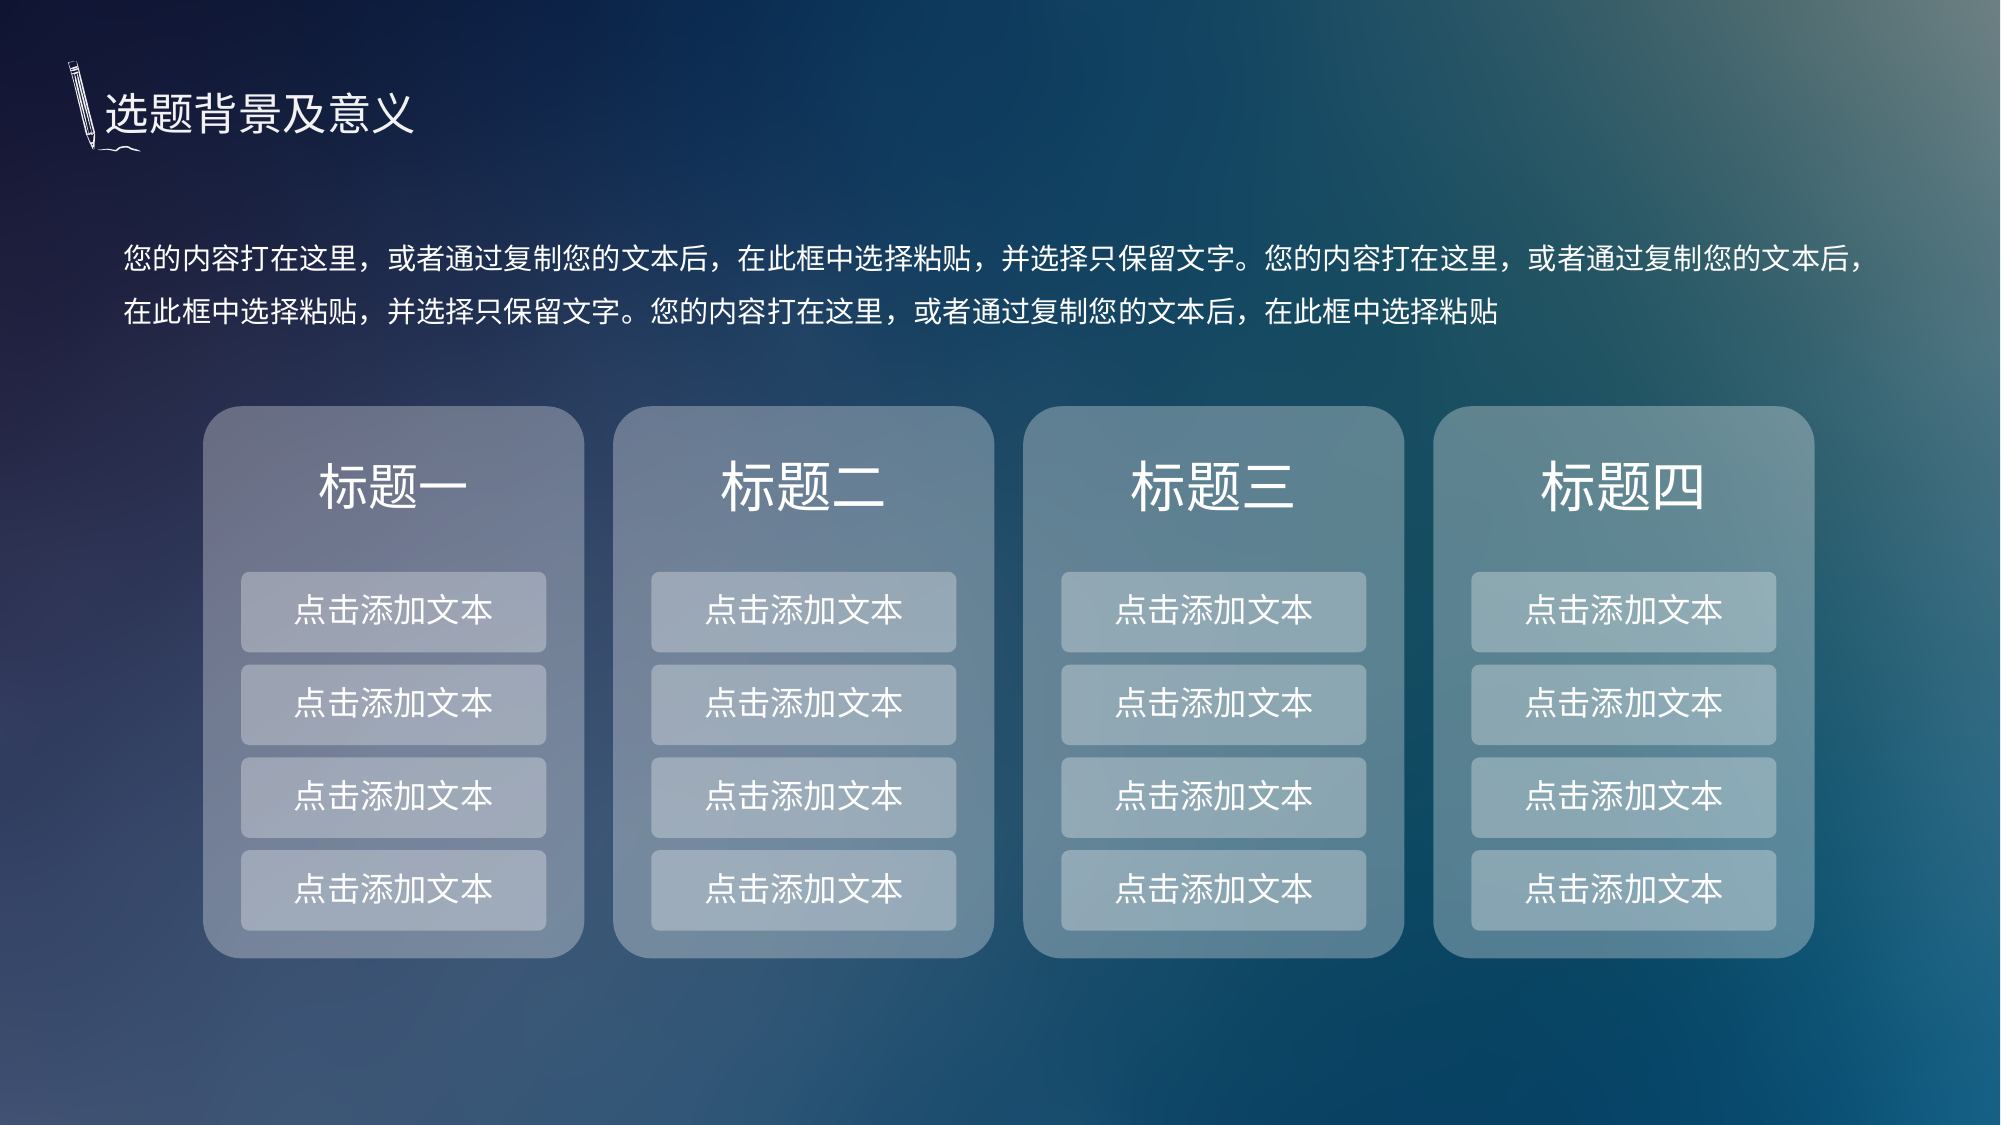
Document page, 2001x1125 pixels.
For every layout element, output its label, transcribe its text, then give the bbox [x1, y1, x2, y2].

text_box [1023, 406, 1405, 959]
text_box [613, 406, 995, 959]
text_box 选题背景及意义 [141, 78, 475, 147]
text_box 您的内容打在这里，或者通过复制您的文本后，在此框中选择粘贴，并选择只保留文字。您的内容打在这里，或者通过复制您的文本后，在此框中选择粘贴，并选择只保留文字。您的内容打在这里，或者通过复制您的文本后，在此框中选择粘贴 [109, 215, 1918, 336]
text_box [1433, 406, 1815, 959]
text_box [203, 406, 585, 959]
picture [0, 0, 2001, 1125]
